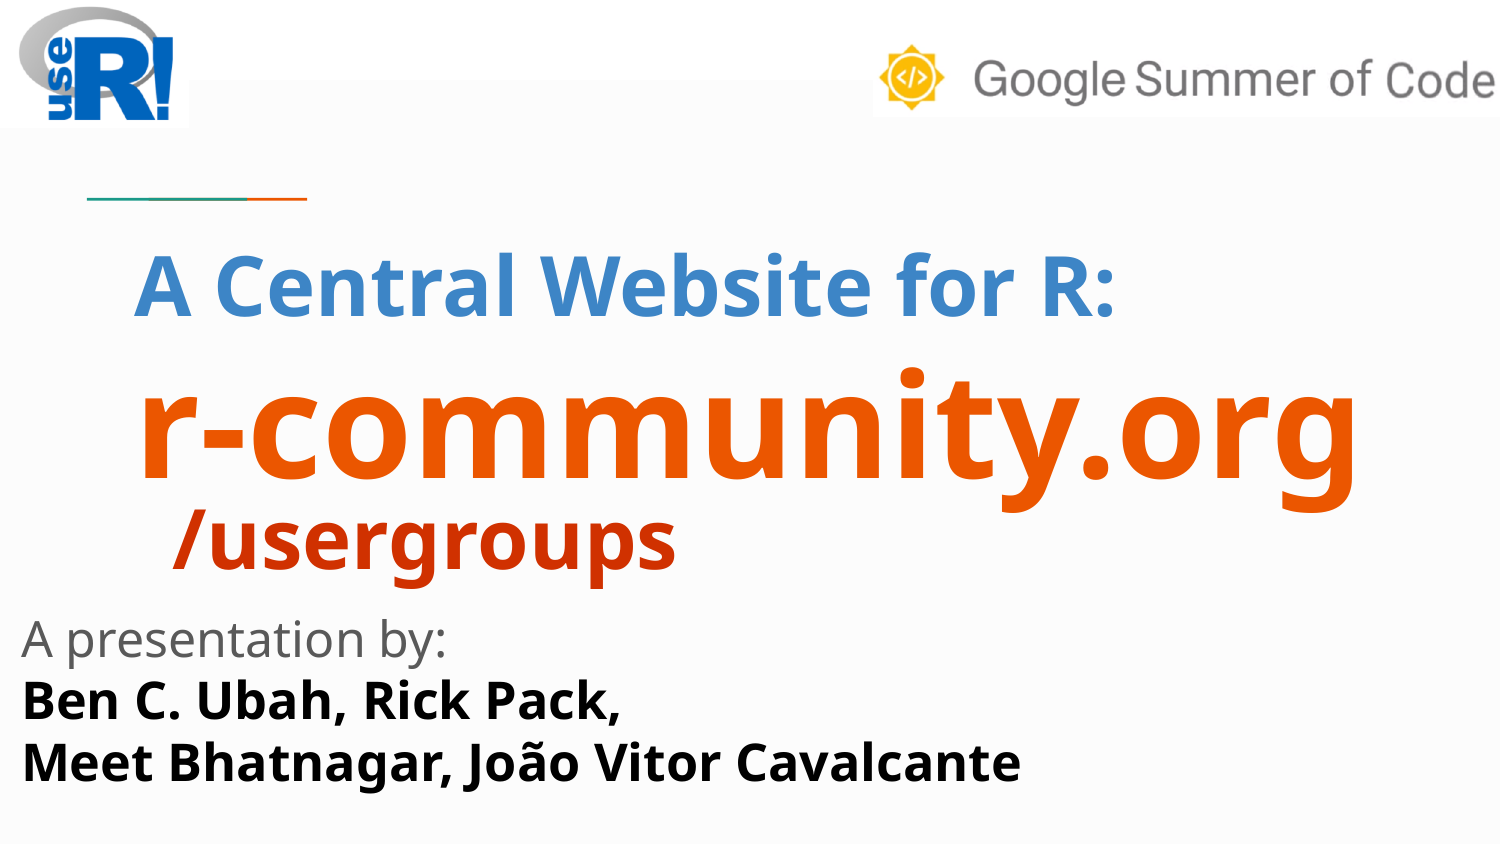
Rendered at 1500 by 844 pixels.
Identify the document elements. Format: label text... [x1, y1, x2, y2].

text_box /usergroups [157, 478, 804, 594]
subtitle A presentation by: Ben C. Ubah, Rick Pack, Meet Bhatnagar, João Vitor Cavalcante [6, 592, 1494, 809]
title A Central Website for R: r-community.org [119, 217, 1381, 491]
picture [873, 33, 1500, 117]
picture [0, 0, 190, 128]
